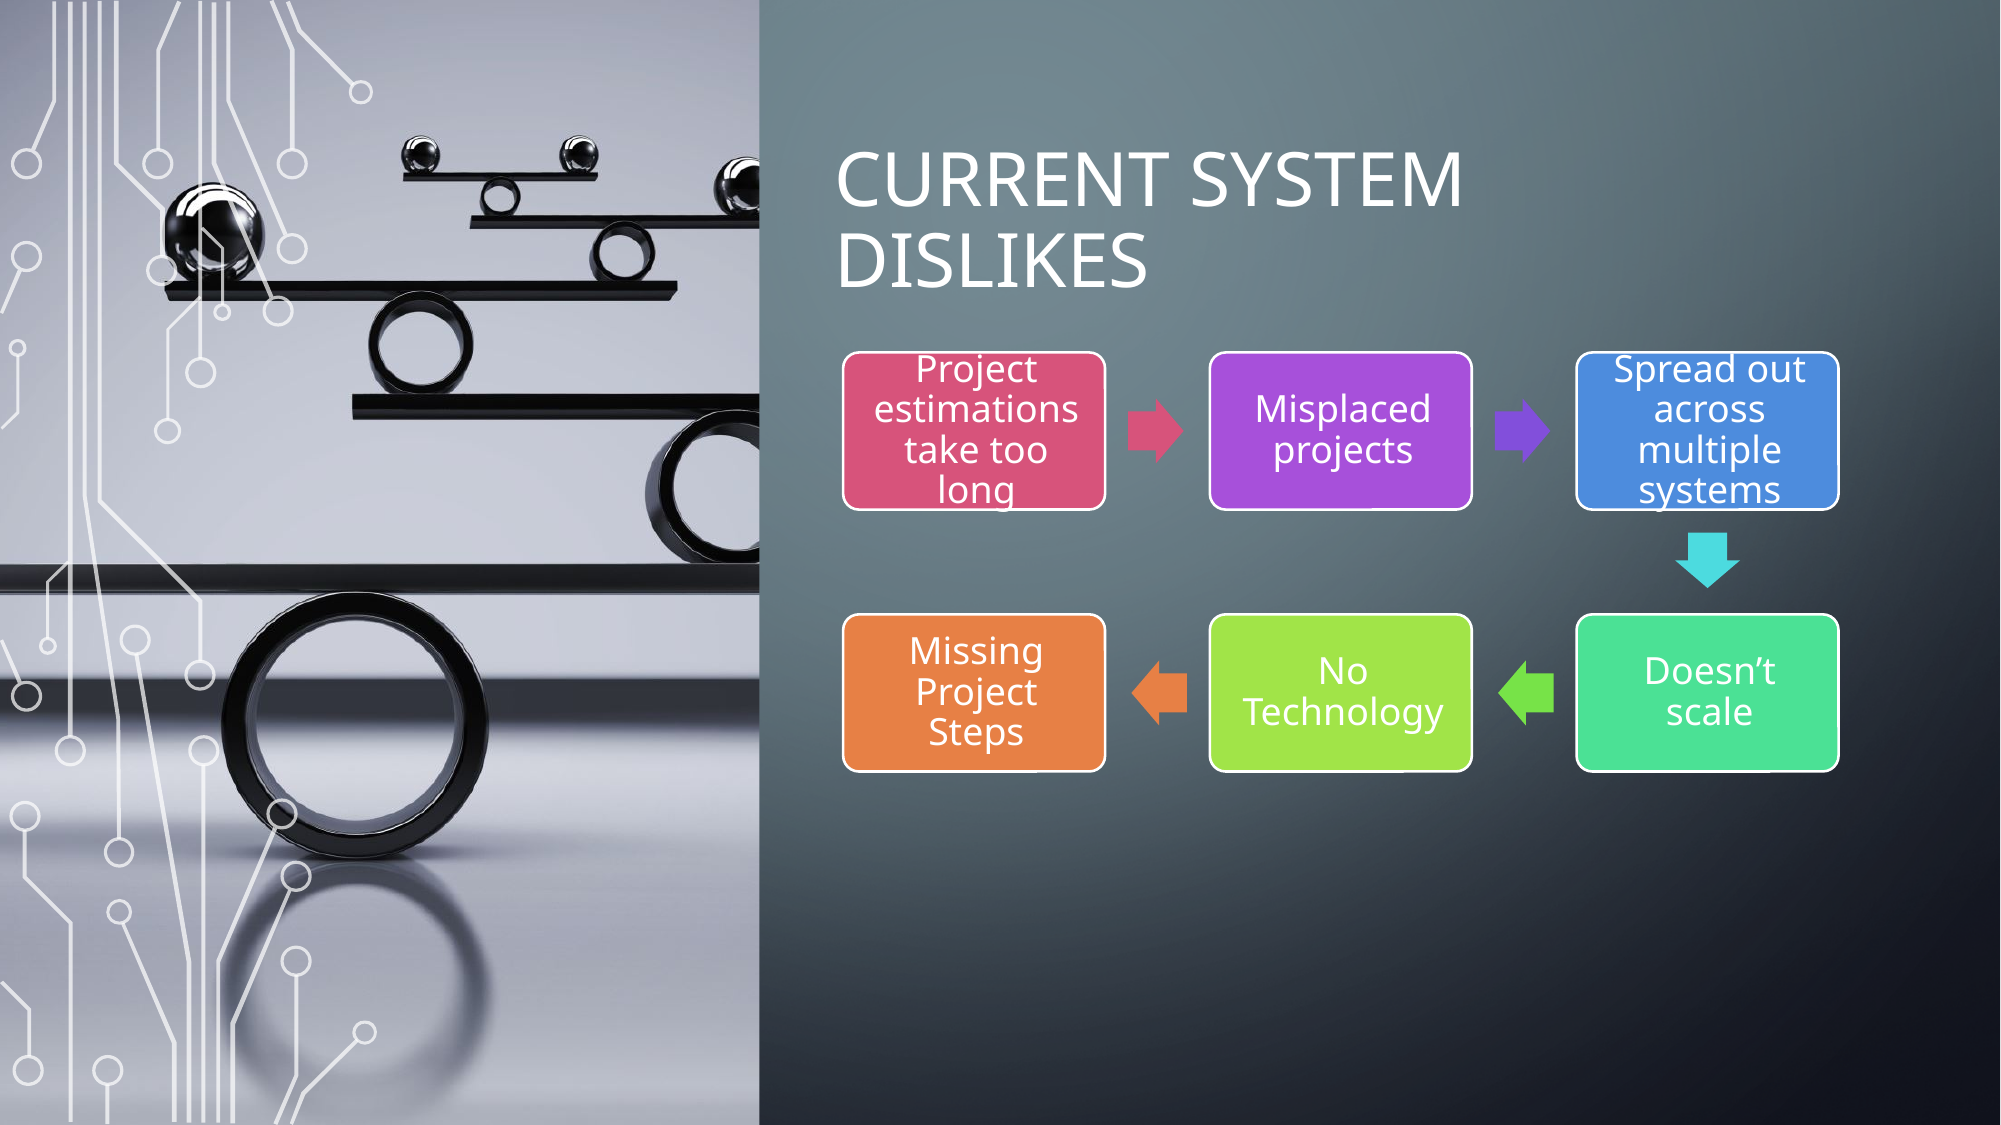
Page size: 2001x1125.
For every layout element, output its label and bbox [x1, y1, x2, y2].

list [842, 271, 1840, 853]
text_box [760, 0, 2000, 1125]
picture [379, 0, 760, 1125]
text_box [0, 0, 379, 1125]
